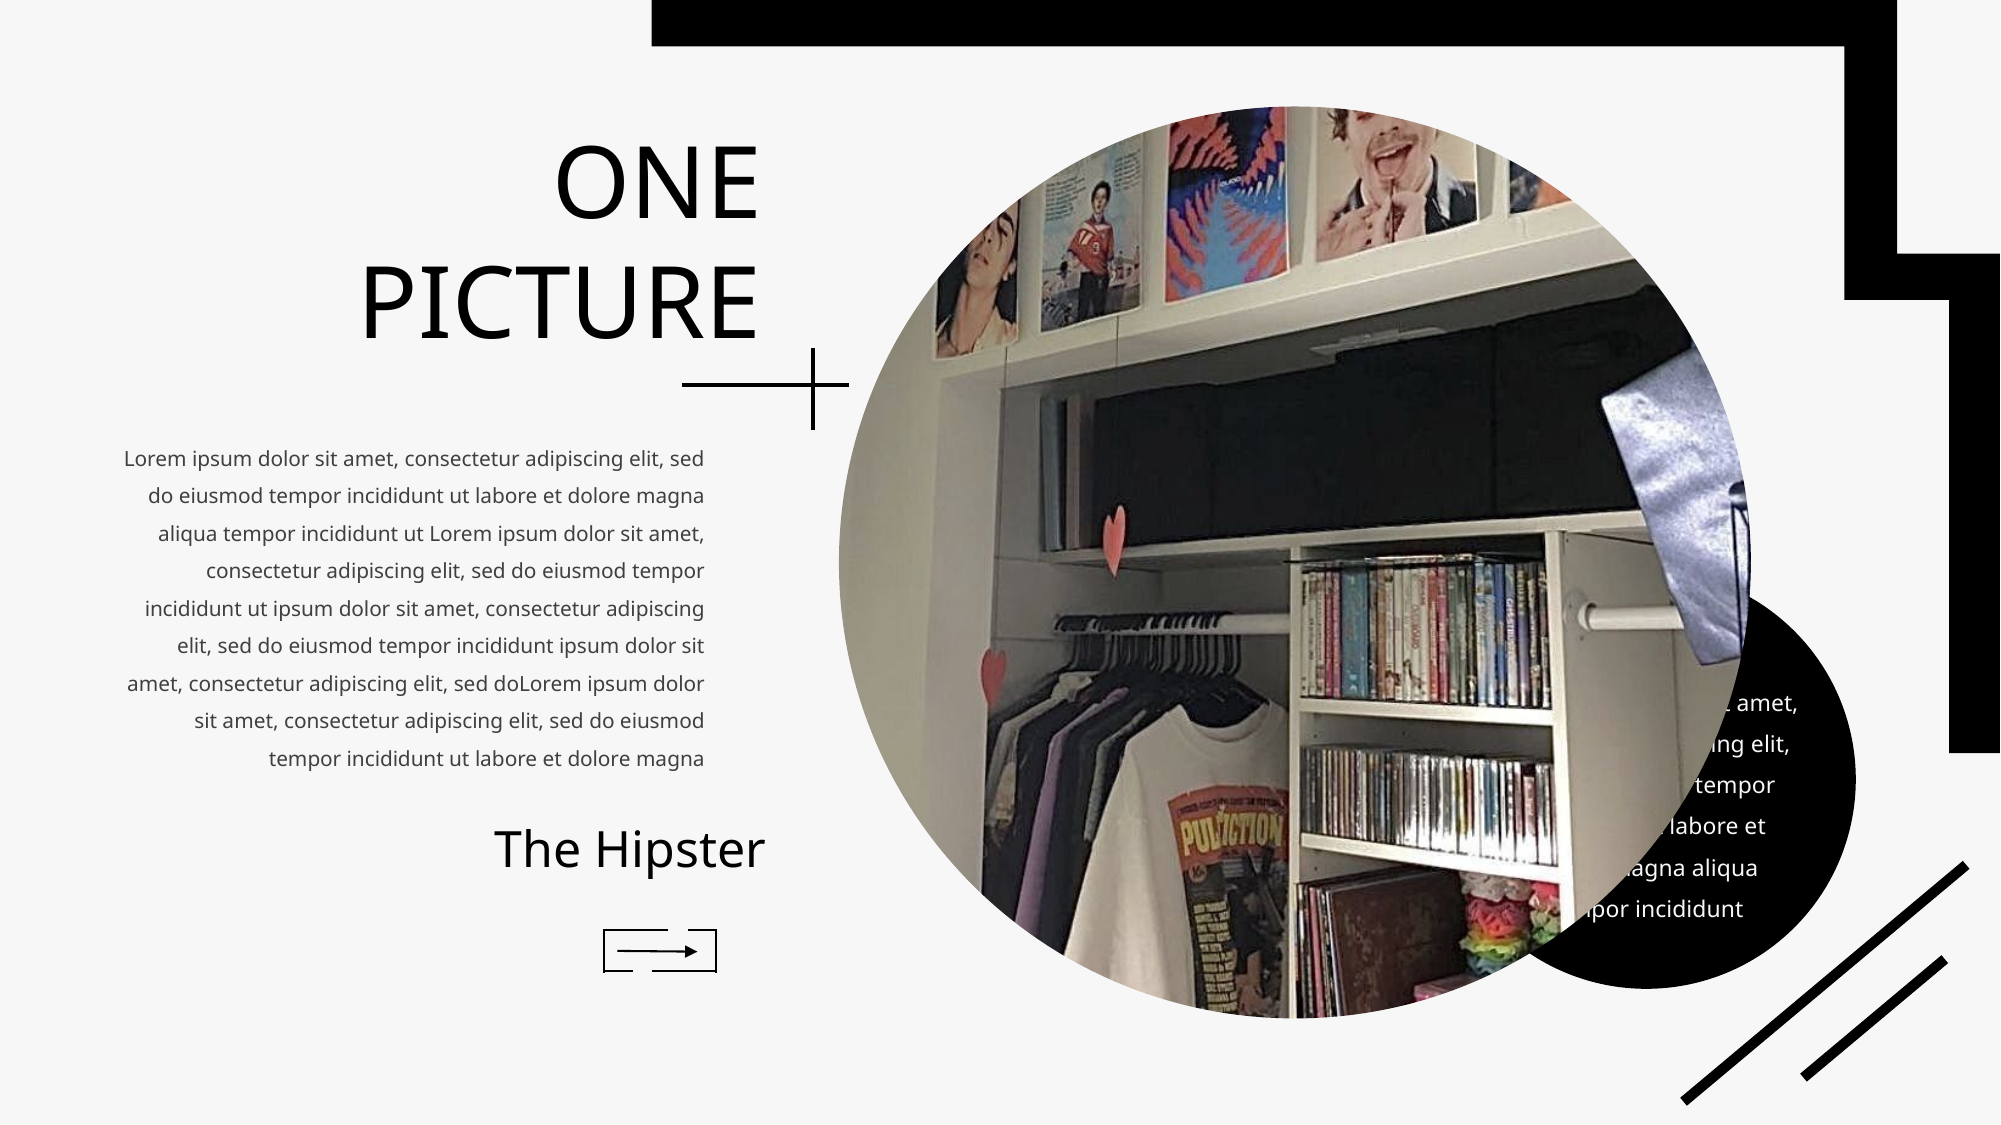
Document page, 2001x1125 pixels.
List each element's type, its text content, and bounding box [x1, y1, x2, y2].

text_box Lorem ipsum dolor sit amet, consectetur adipiscing elit, sed do eiusmod tempor incididunt ut labore et dolore magna aliqua tempor incididunt ut Lorem ipsum dolor sit amet, consectetur adipiscing elit, sed do eiusmod tempor incididunt ut ipsum dolor sit amet, consectetur adipiscing elit, sed do eiusmod tempor incididunt ipsum dolor sit amet, consectetur adipiscing elit, sed doLorem ipsum dolor sit amet, consectetur adipiscing elit, sed do eiusmod tempor incididunt ut labore et dolore magna [107, 425, 720, 778]
text_box The Hipster [479, 810, 781, 885]
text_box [1803, 959, 1945, 1078]
text_box [1751, 596, 1857, 864]
text_box Lorem ipsum dolor sit amet, consectetur adipiscing elit, sed do eiusmod tempor incididunt ut labore et dolore magna aliqua tempor incididunt [1751, 667, 1816, 864]
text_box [602, 930, 718, 973]
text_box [1683, 864, 1967, 1102]
picture [838, 106, 1751, 1019]
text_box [681, 347, 838, 430]
text_box [651, 0, 2000, 754]
text_box ONE PICTURE [342, 111, 777, 366]
